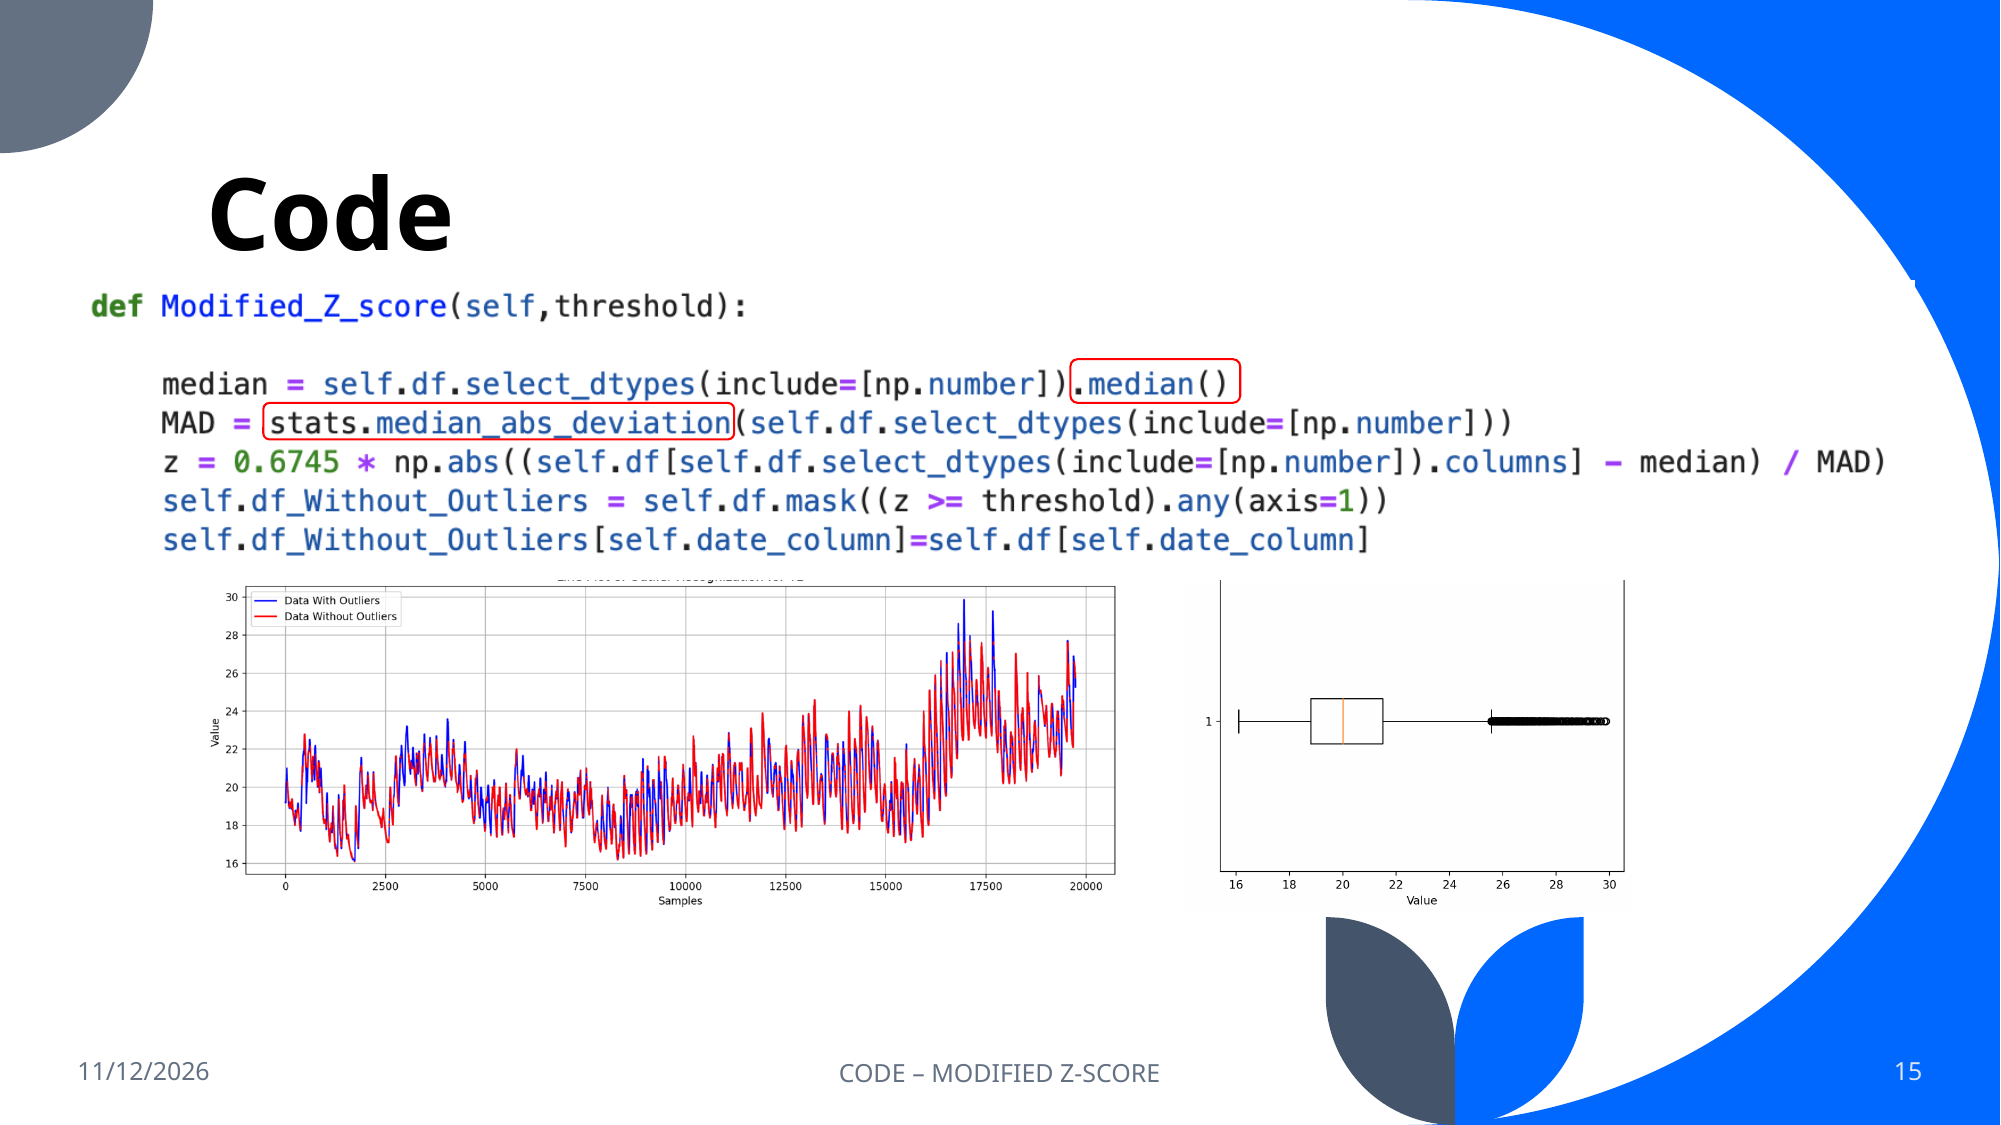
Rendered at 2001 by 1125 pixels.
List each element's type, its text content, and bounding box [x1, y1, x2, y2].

footer CODE – MODIFIED Z-SCORE [662, 1042, 1338, 1103]
picture [203, 580, 1122, 915]
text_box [70, 280, 1915, 580]
title Code [191, 62, 1796, 280]
picture [1181, 580, 1632, 915]
slide_number 15 [1665, 1042, 1938, 1103]
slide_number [62, 1042, 513, 1103]
